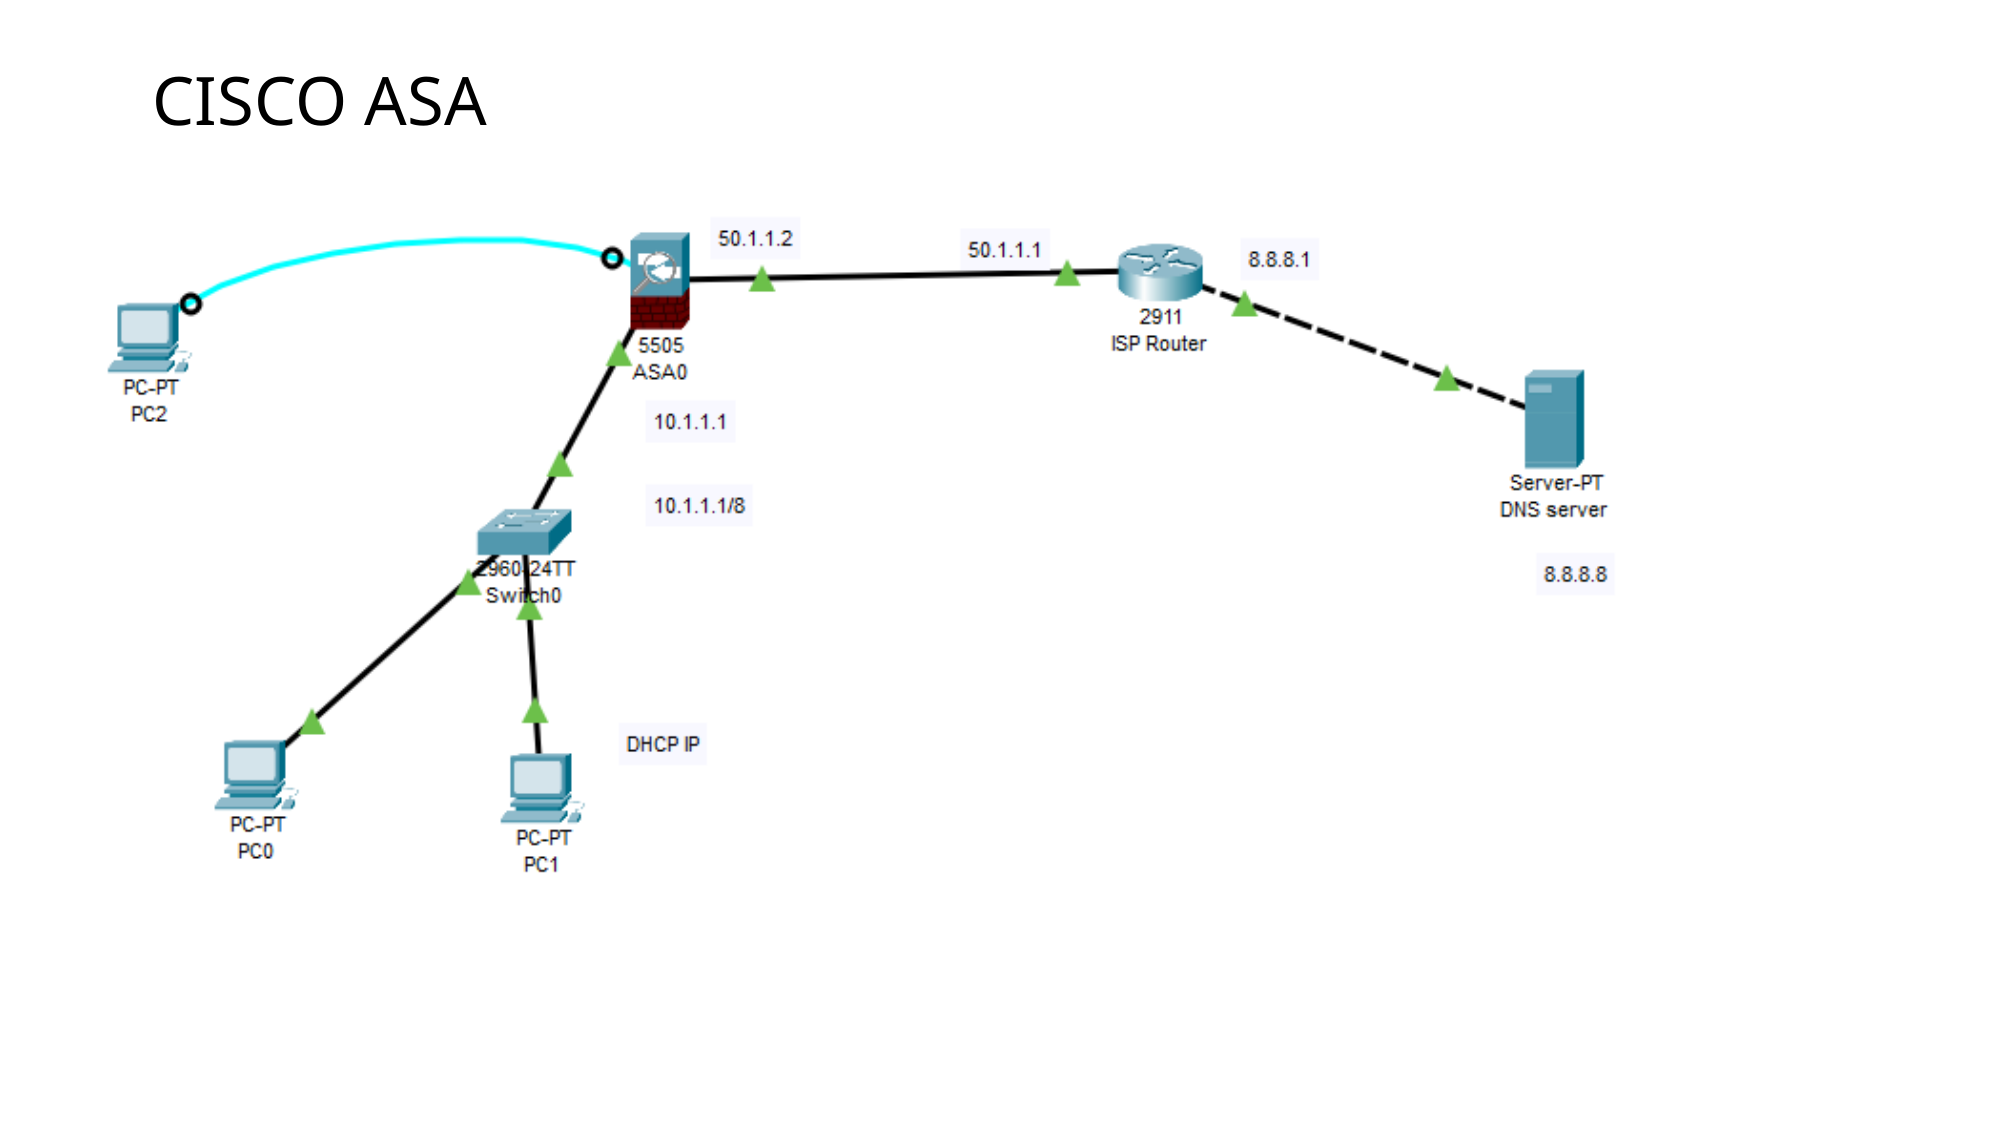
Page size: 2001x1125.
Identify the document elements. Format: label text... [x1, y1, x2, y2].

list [55, 147, 1863, 899]
title CISCO ASA [137, 59, 1863, 147]
